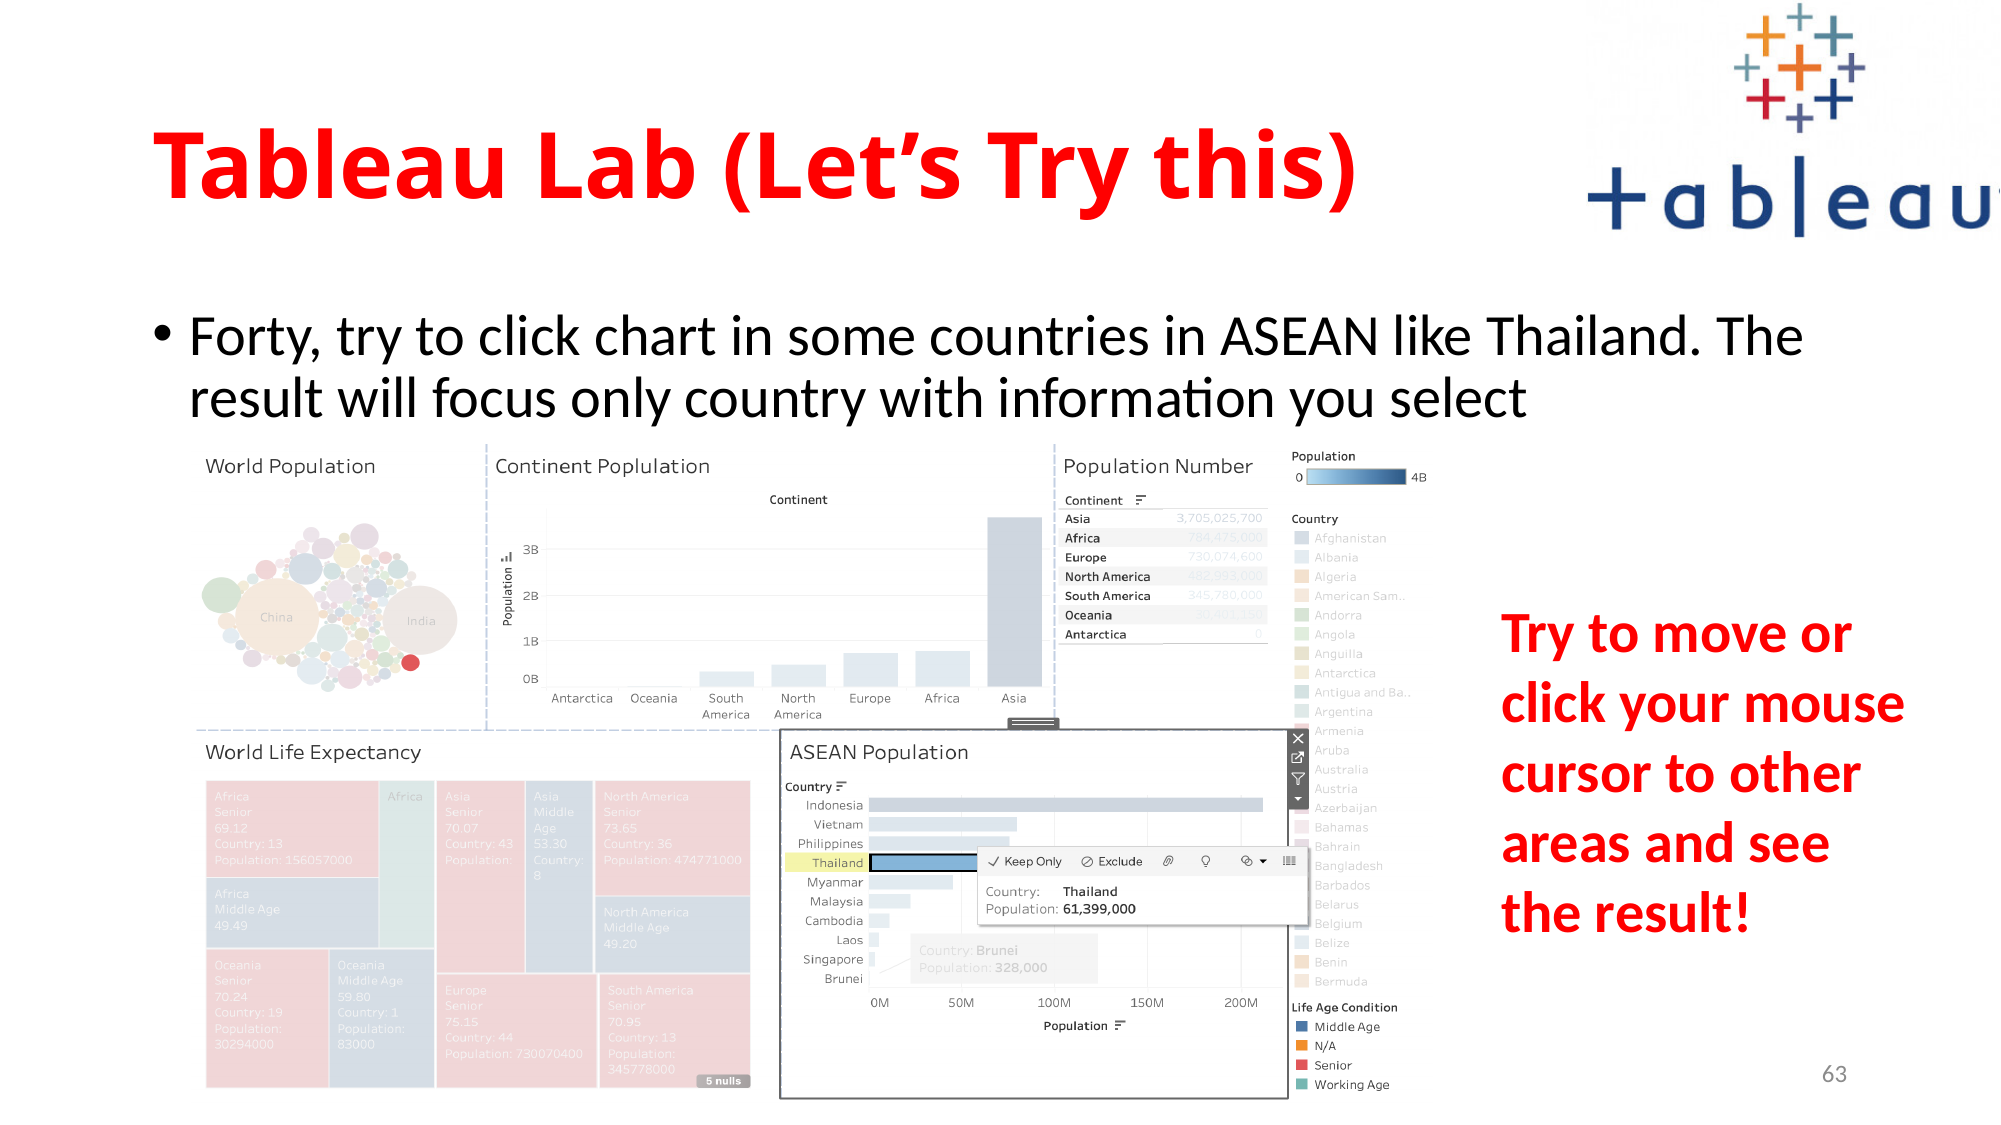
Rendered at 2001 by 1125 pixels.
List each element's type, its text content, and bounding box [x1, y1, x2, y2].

picture [1586, 0, 2000, 240]
picture [191, 438, 1433, 1103]
list Forty, try to click chart in some countries in ASEAN like Thailand. The result will focus only country with information you select [137, 297, 1896, 1012]
title Tableau Lab (Let’s Try this) [137, 59, 1863, 278]
text_box Try to move or click your mouse cursor to other areas and see the result! [1486, 586, 1924, 951]
slide_number 62 [1433, 1042, 1863, 1103]
